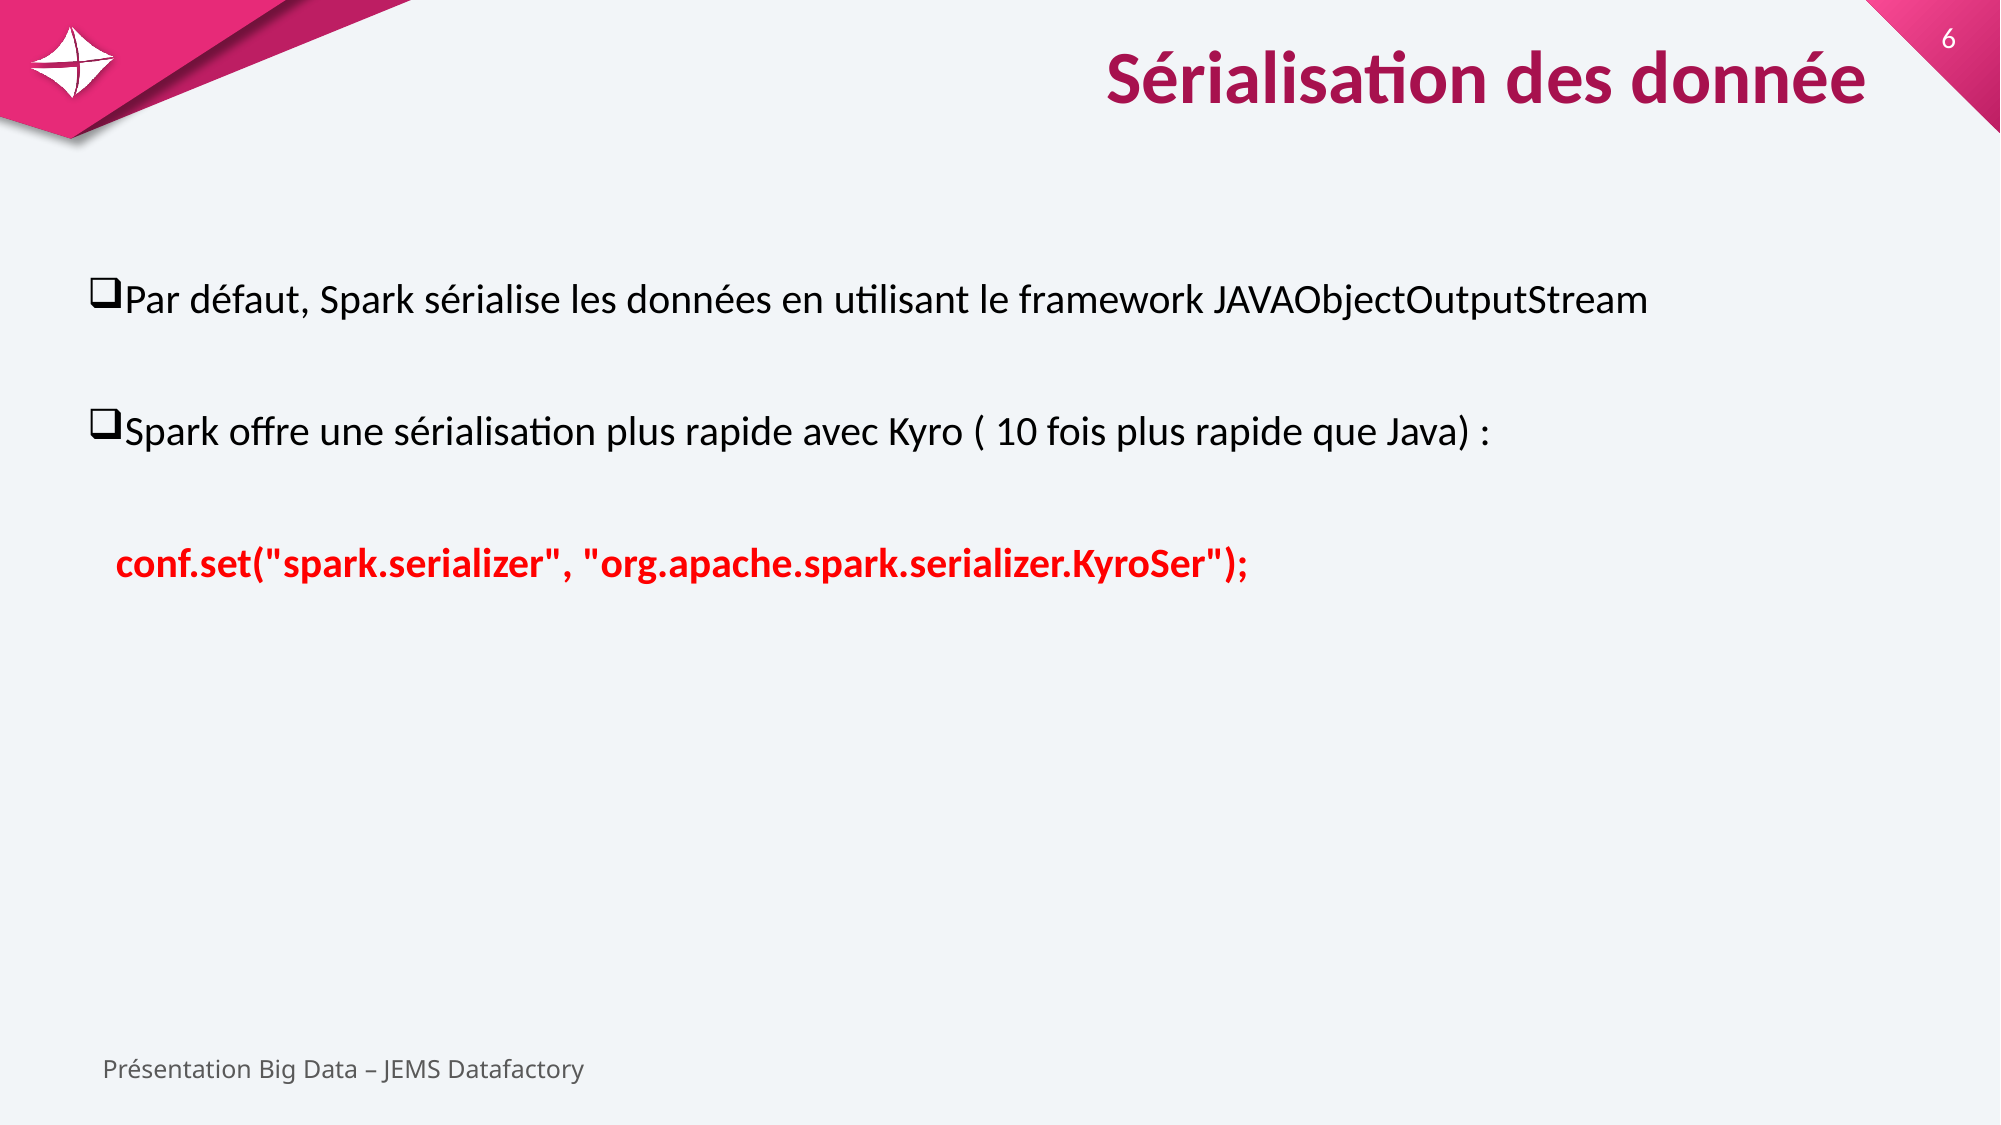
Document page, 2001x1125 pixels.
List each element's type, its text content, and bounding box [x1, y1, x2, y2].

picture [30, 26, 114, 98]
text_box Par défaut, Spark sérialise les données en utilisant le framework JAVAObjectOutputStream Spark offre une sérialisation plus rapide avec Kyro ( 10 fois plus rapide que Java) : conf.set("spark.serializer", "org.apache.spark.serializer.KyroSer"); [72, 270, 2000, 920]
text_box Sérialisation des donnée [1091, 21, 1884, 126]
